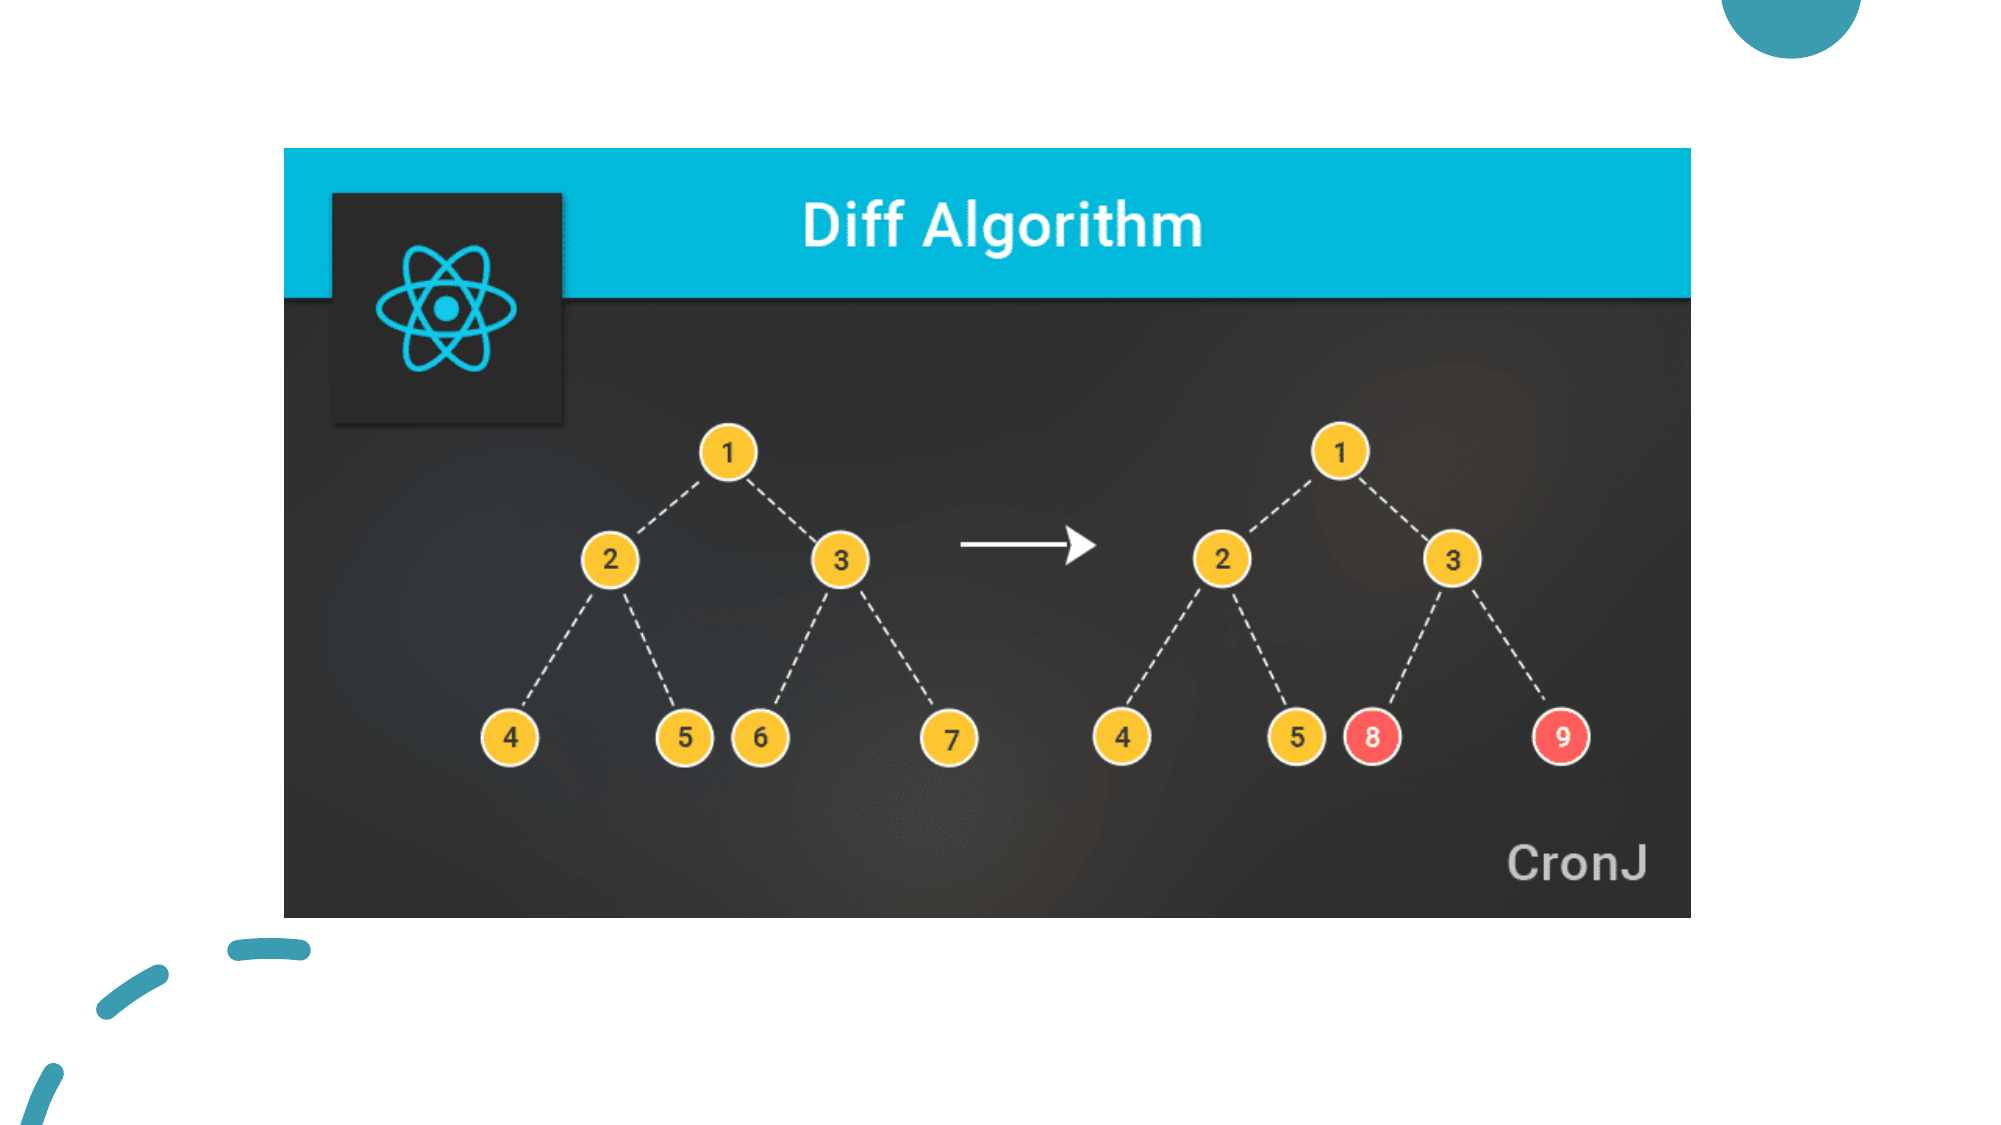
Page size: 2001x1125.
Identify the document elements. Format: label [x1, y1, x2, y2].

picture [284, 148, 1691, 918]
